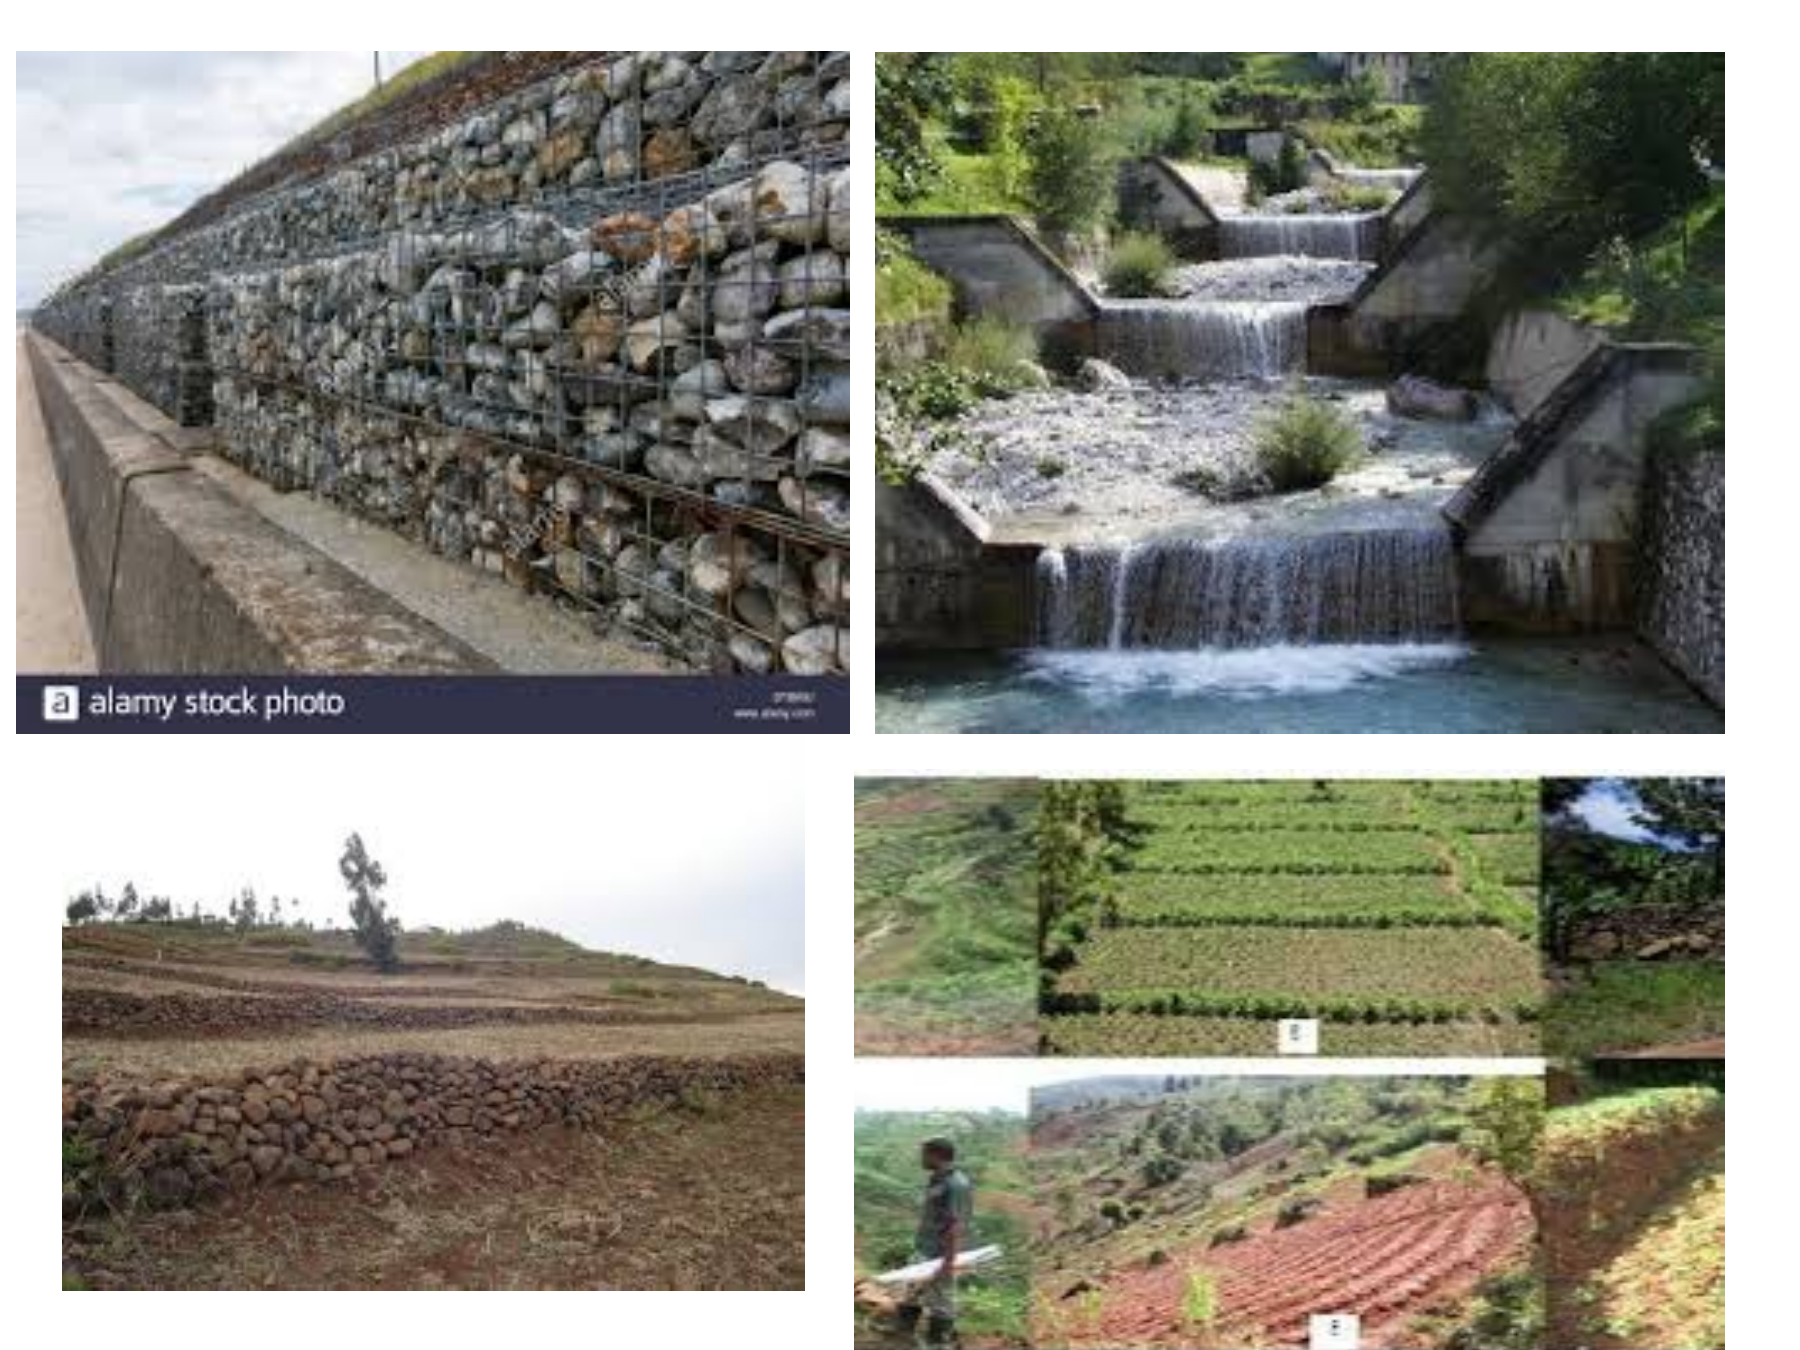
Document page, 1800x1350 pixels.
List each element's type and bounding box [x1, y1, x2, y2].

picture [61, 736, 805, 1291]
picture [16, 50, 851, 734]
picture [854, 769, 1726, 1350]
picture [874, 52, 1726, 734]
